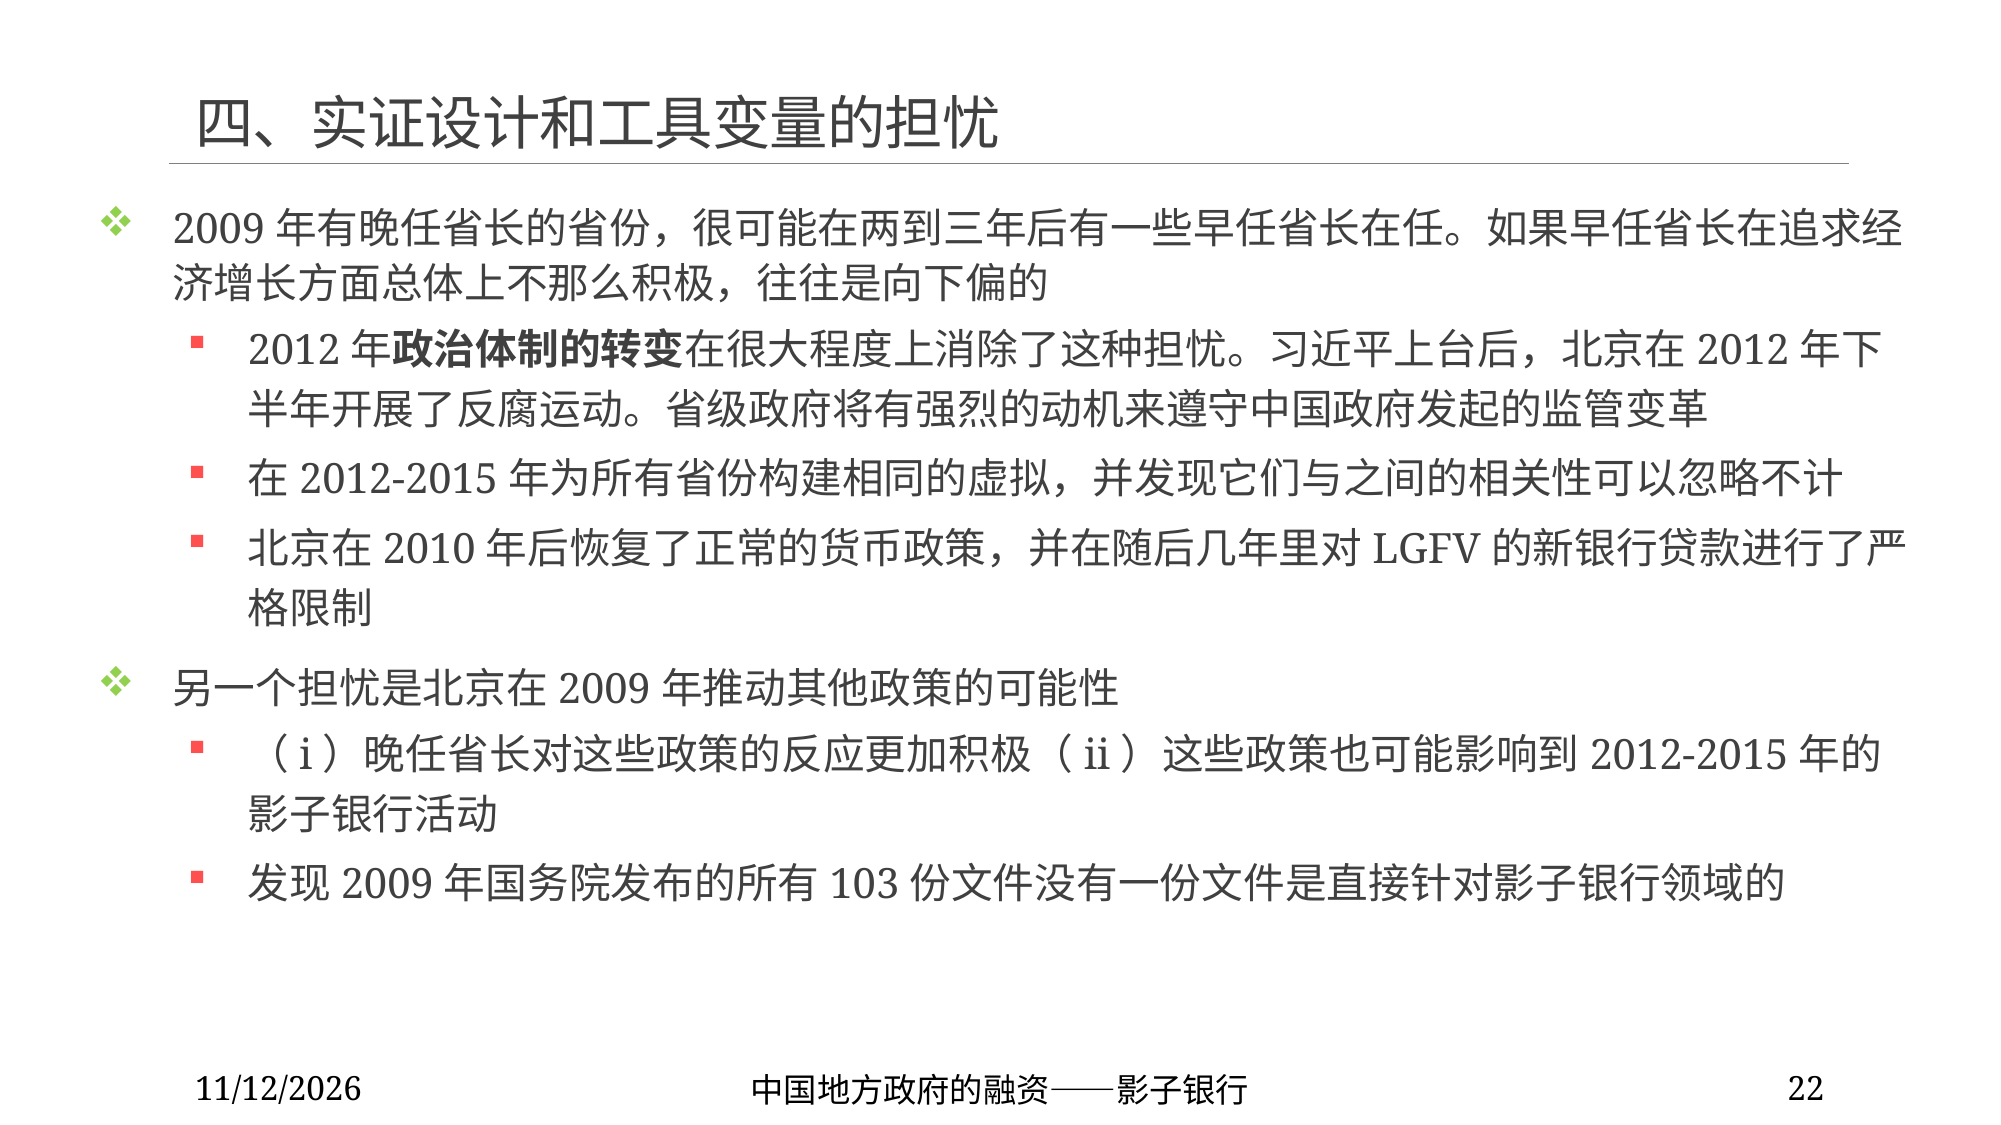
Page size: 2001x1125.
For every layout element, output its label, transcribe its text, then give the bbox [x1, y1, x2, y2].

slide_number 22 [1624, 1059, 1840, 1120]
footer 中国地方政府的融资——影子银行 [527, 1059, 1473, 1120]
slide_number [180, 1059, 495, 1120]
title 四、实证设计和工具变量的担忧 [180, 48, 1830, 164]
